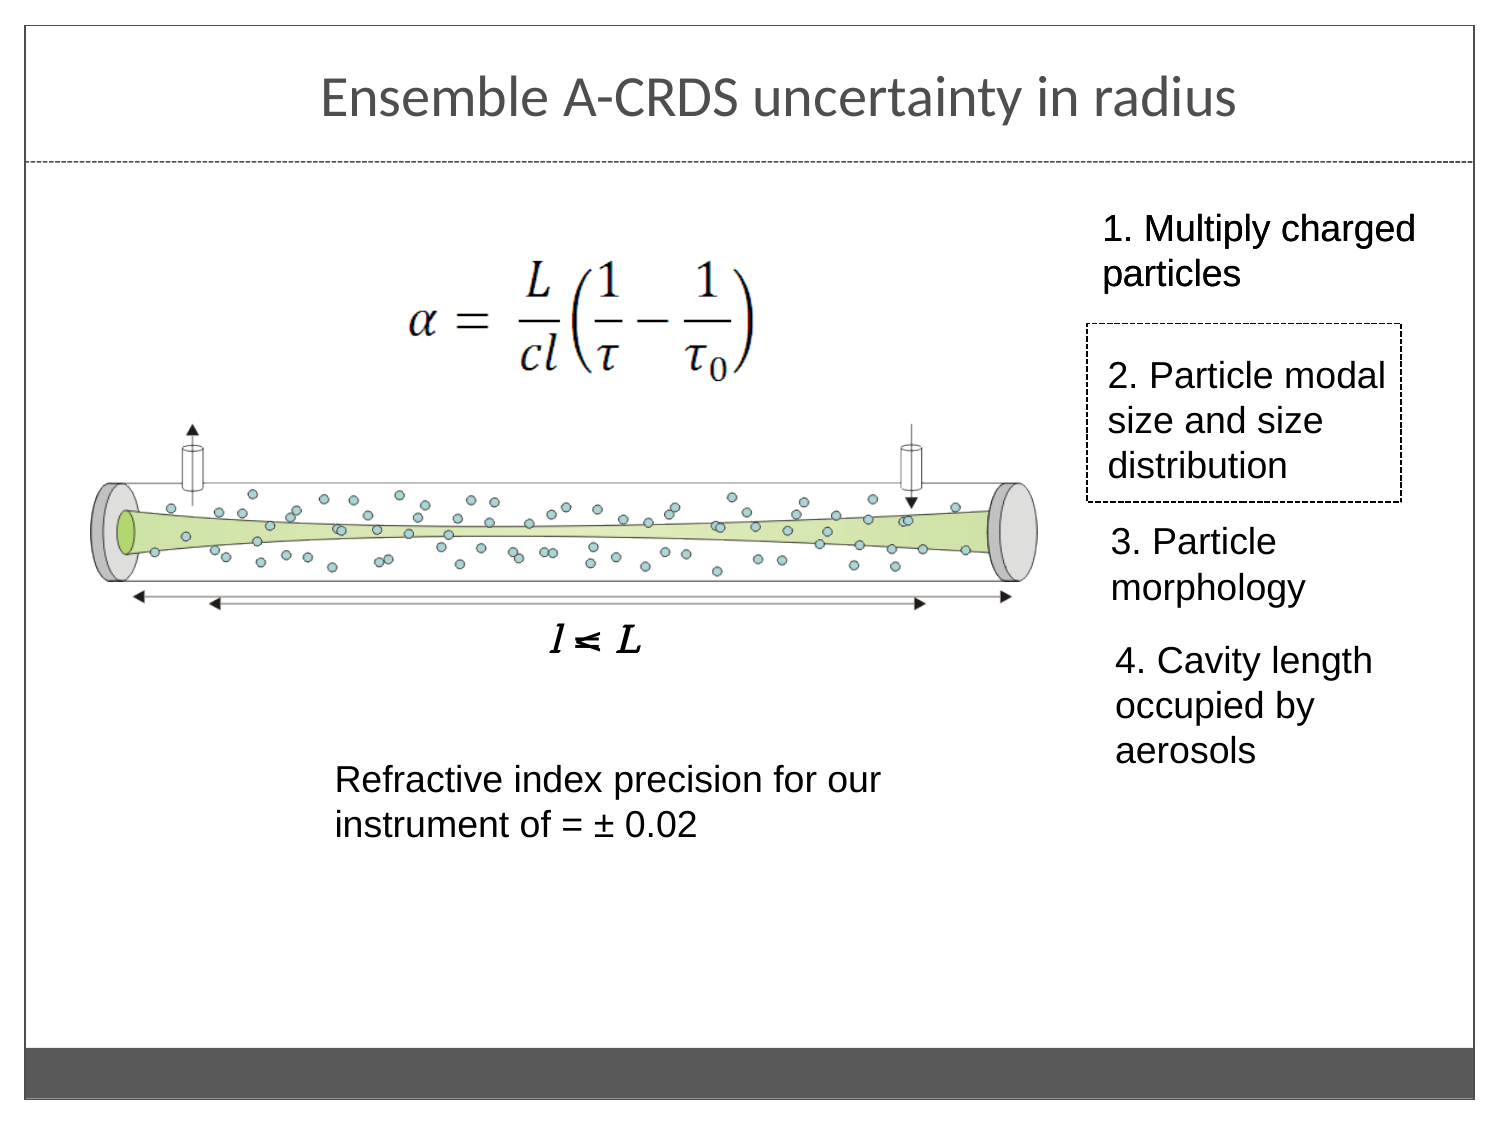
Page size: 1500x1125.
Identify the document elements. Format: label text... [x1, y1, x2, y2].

text_box [1086, 323, 1402, 503]
text_box 4. Cavity length occupied by aerosols [1100, 629, 1473, 779]
text_box 1. Multiply charged particles [1087, 196, 1460, 301]
text_box Refractive index precision for our instrument of = ± 0.02 [319, 748, 1065, 853]
text_box 3. Particle morphology [1095, 510, 1468, 615]
text_box 2. Particle modal size and size distribution [1092, 343, 1465, 494]
picture [407, 255, 757, 392]
text_box l < L [534, 620, 777, 668]
title Ensemble A-CRDS uncertainty in radius [78, 41, 1480, 136]
picture [90, 423, 1038, 611]
